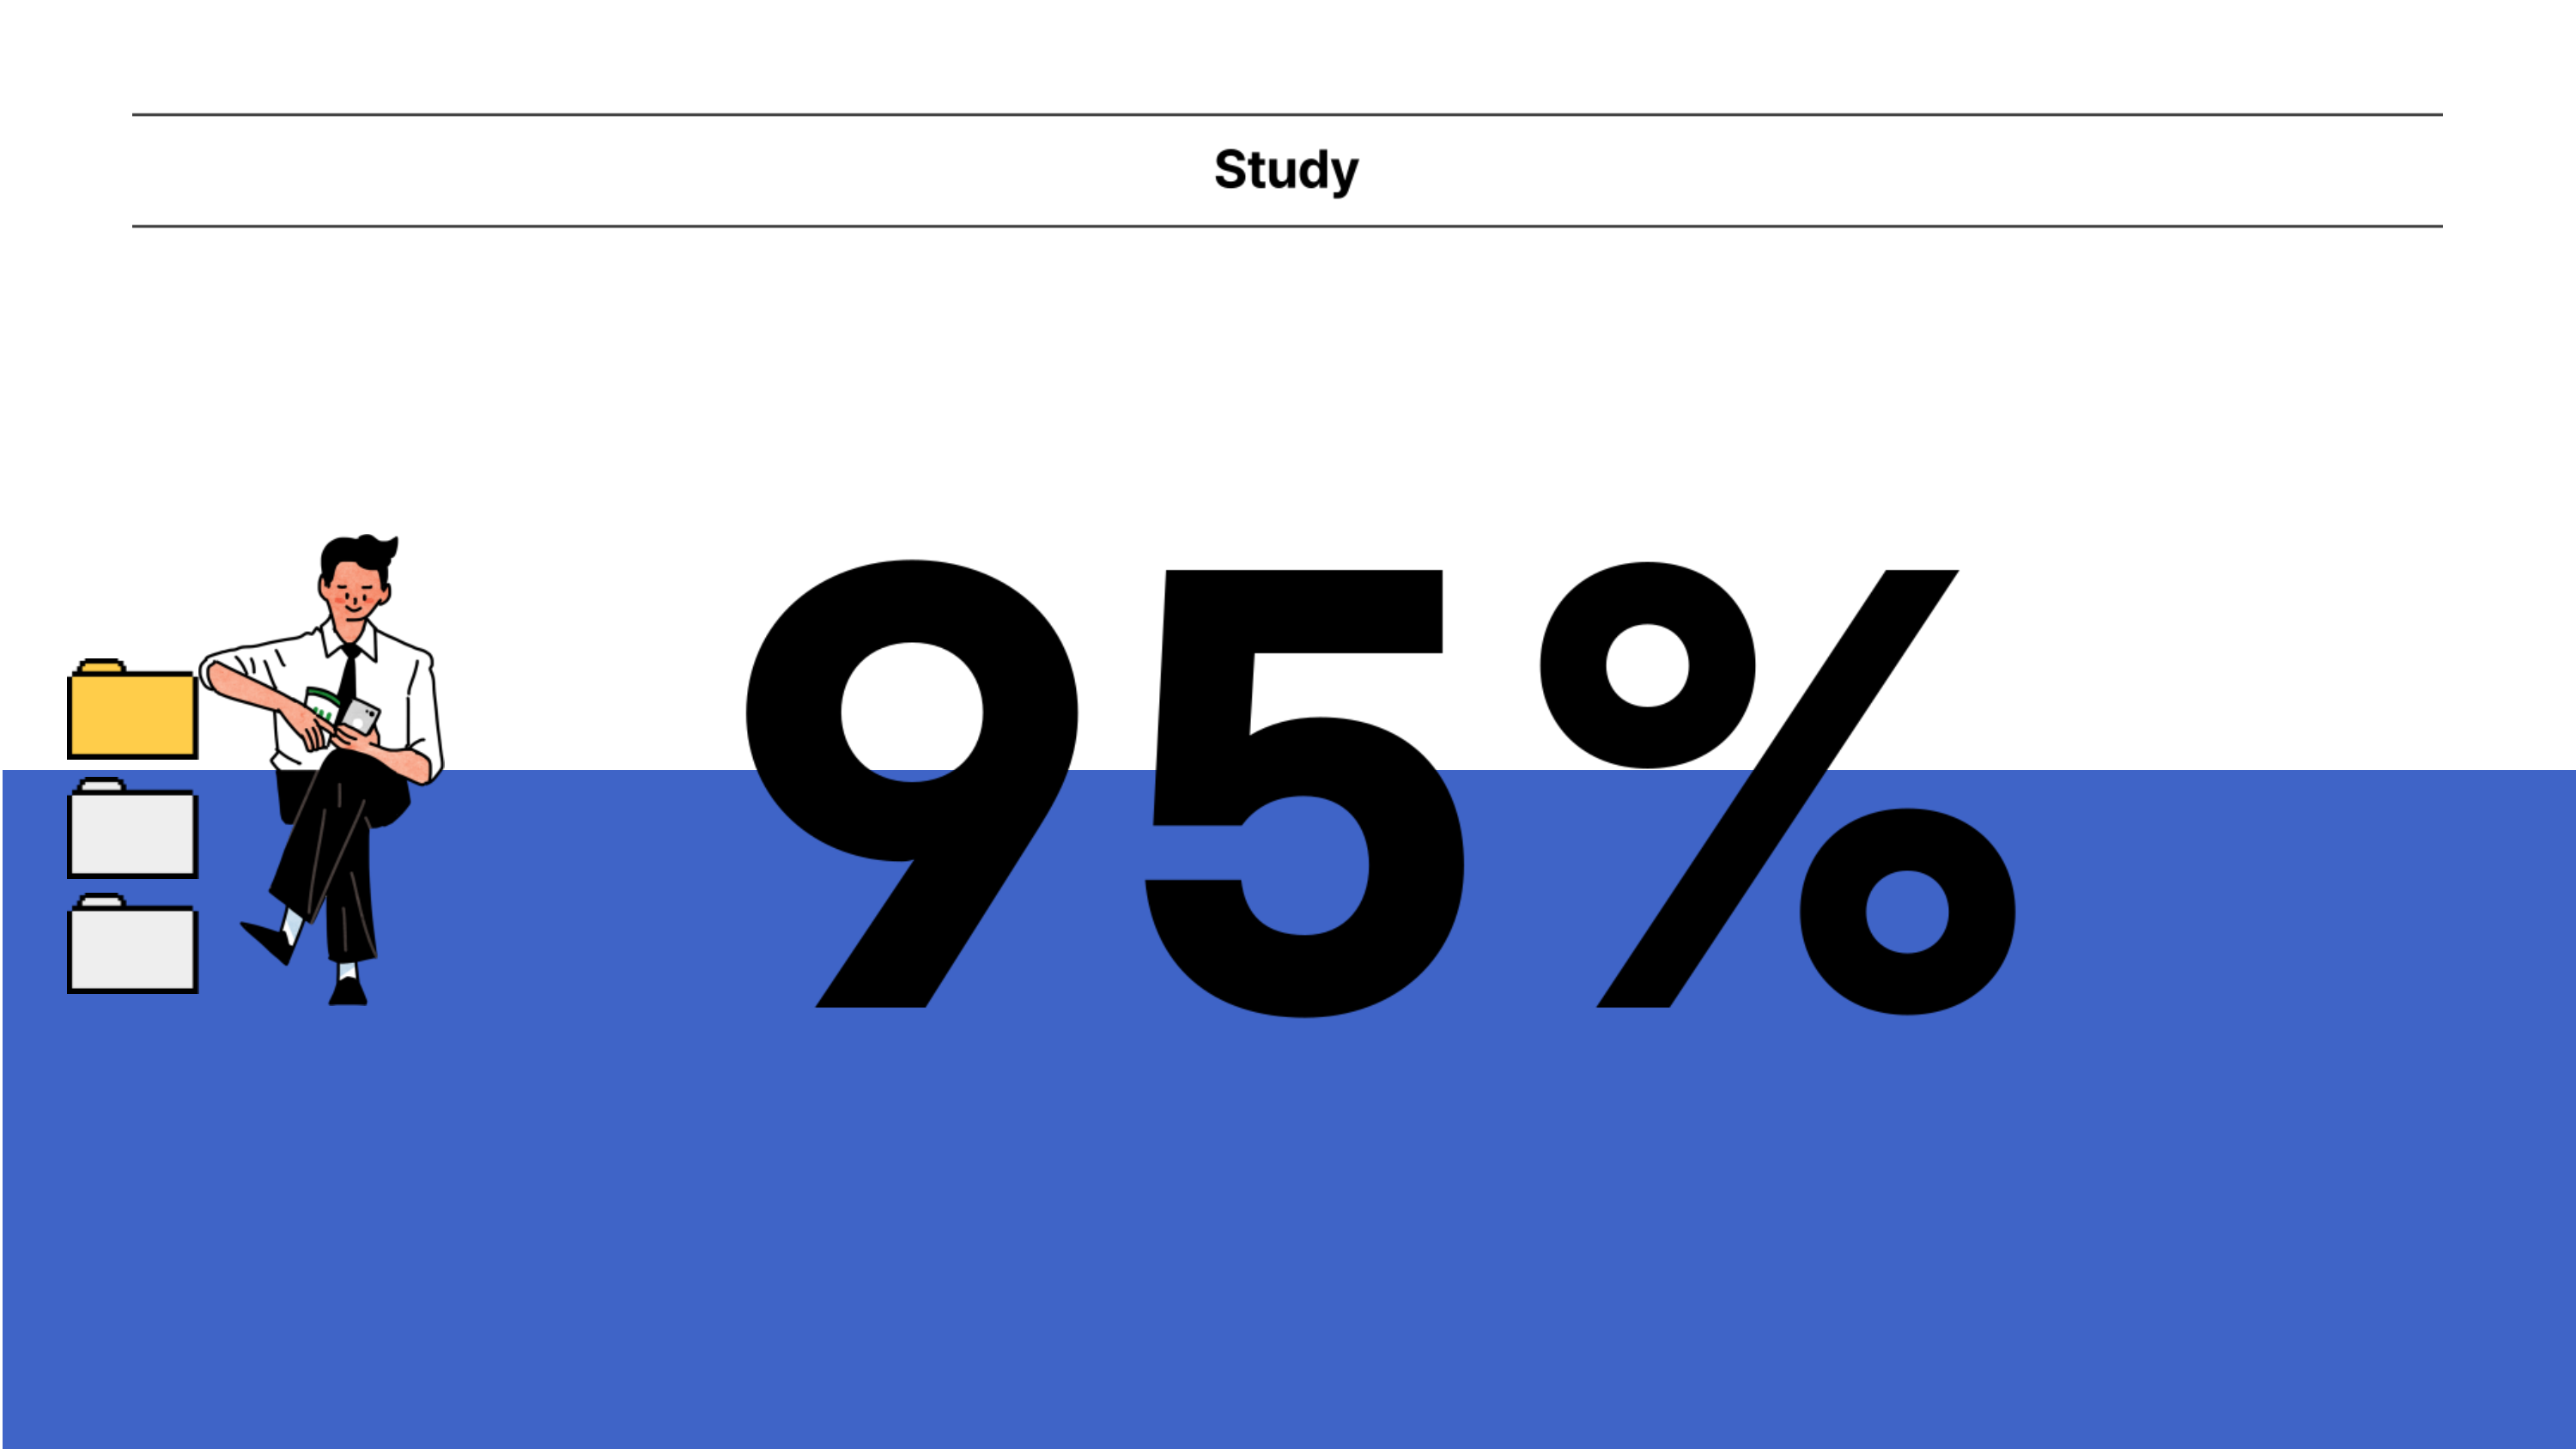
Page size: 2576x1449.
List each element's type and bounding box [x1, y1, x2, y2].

text_box [66, 777, 142, 879]
picture [148, 384, 2264, 1260]
text_box [132, 111, 2444, 120]
picture [704, 124, 1385, 222]
text_box [132, 222, 2444, 232]
text_box [66, 658, 142, 760]
text_box [2, 769, 2576, 1449]
text_box [66, 892, 142, 994]
